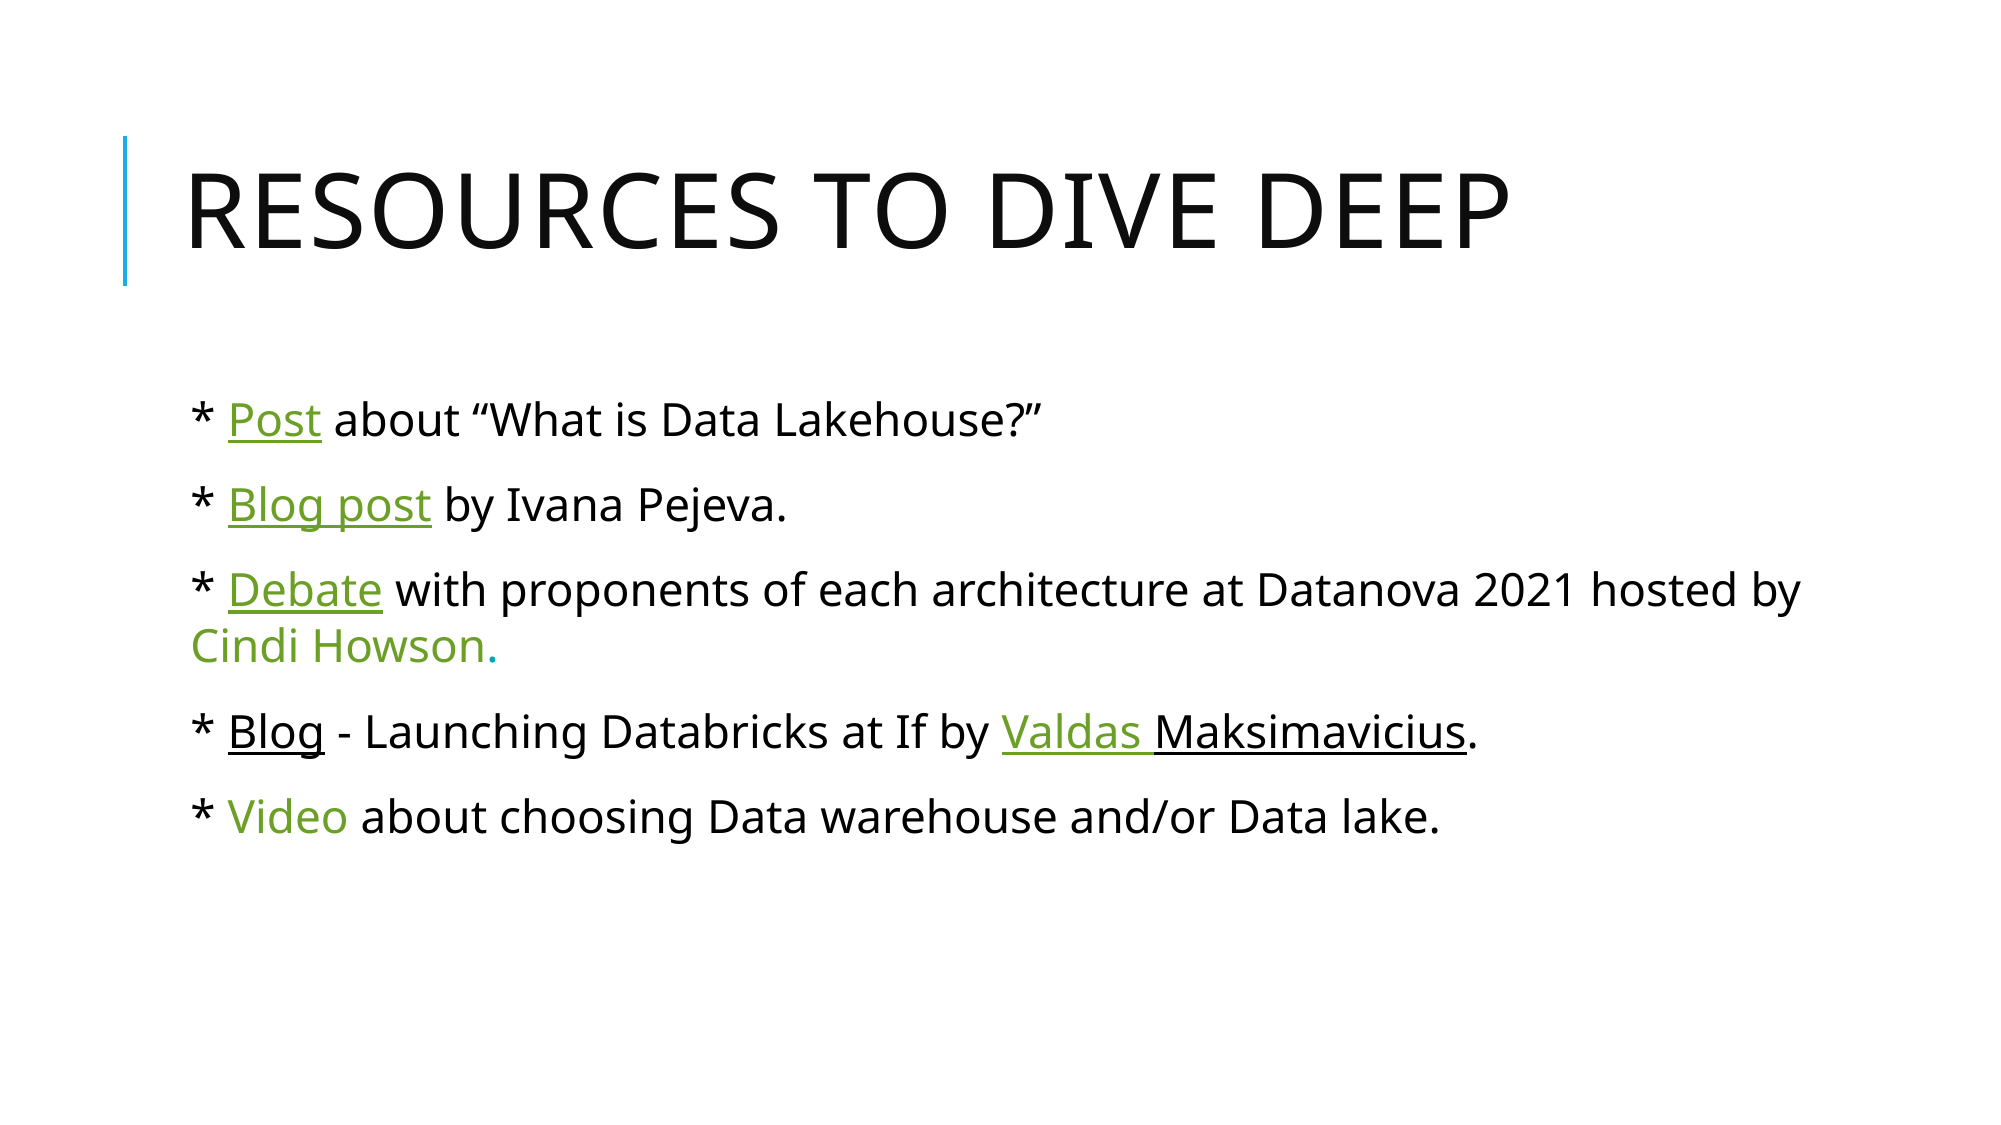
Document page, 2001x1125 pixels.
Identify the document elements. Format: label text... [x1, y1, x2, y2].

list * Post about “What is Data Lakehouse?” * Blog post by Ivana Pejeva. * Debate with proponents of each architecture at Datanova 2021 hosted by Cindi Howson. * Blog - Launching Databricks at If by Valdas Maksimavicius. * Video about choosing Data warehouse and/or Data lake. [168, 383, 1884, 1035]
title Resources to dive deep [168, 96, 1763, 342]
